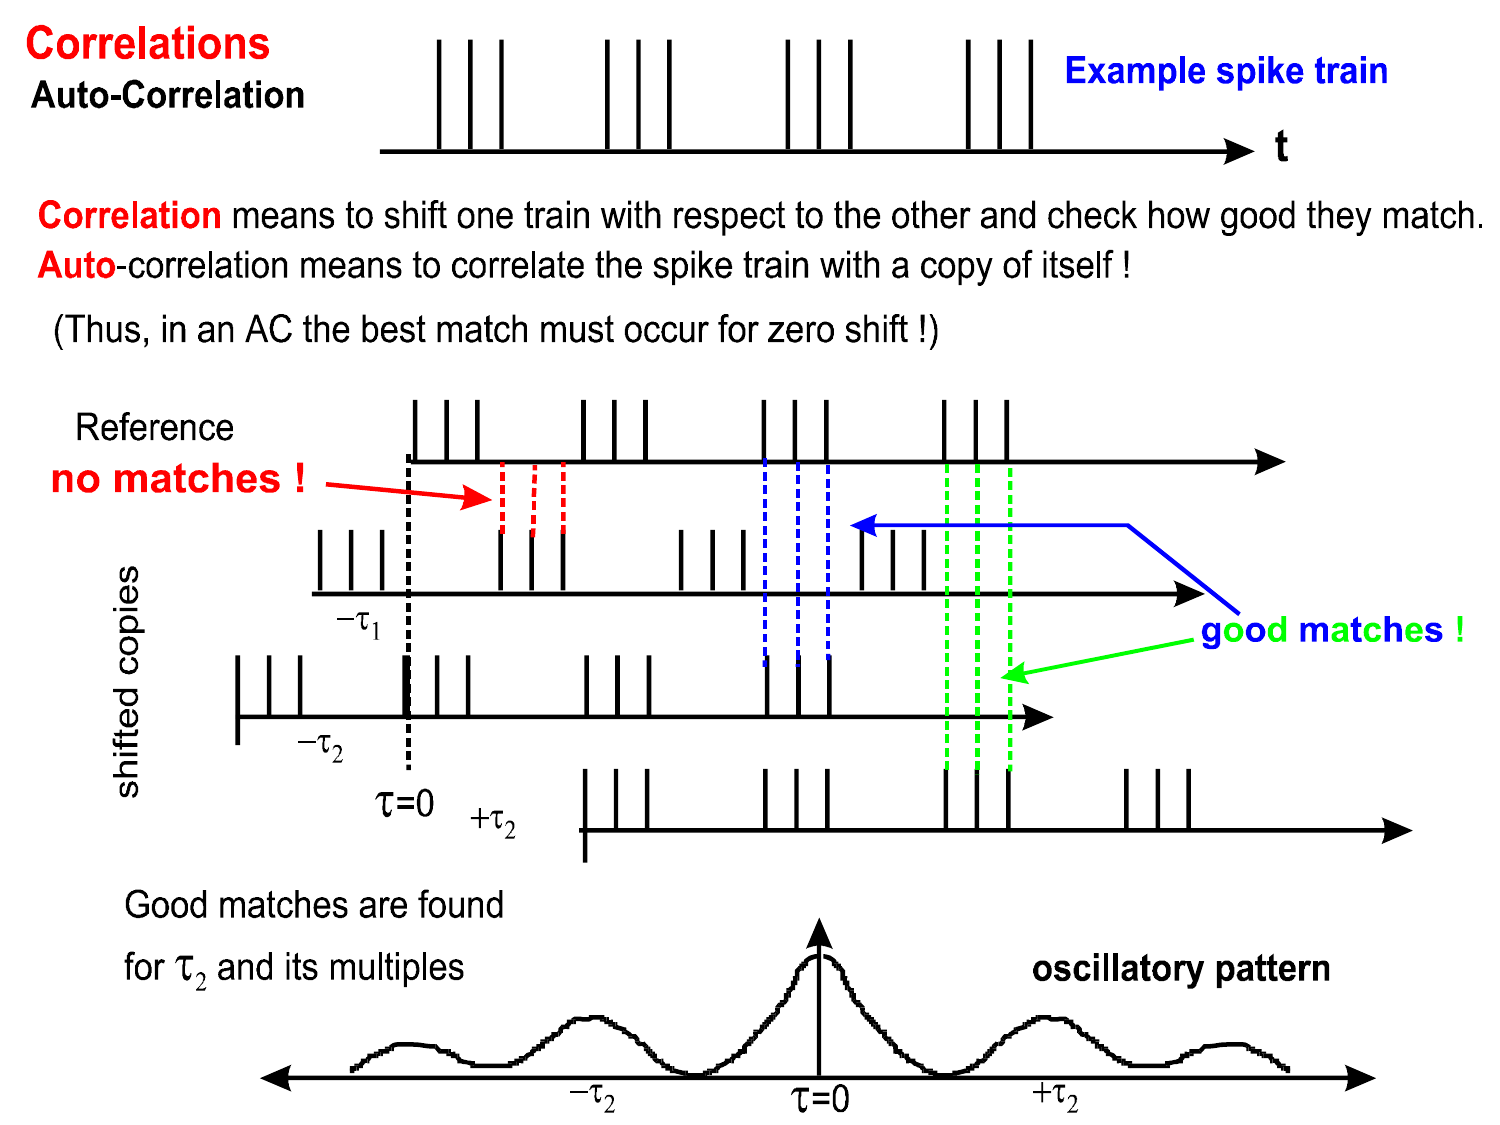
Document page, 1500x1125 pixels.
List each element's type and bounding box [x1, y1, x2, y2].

picture [49, 399, 1463, 863]
picture [123, 889, 1376, 1113]
picture [37, 199, 1483, 236]
picture [52, 314, 938, 350]
text_box [762, 458, 1013, 776]
picture [37, 249, 1129, 286]
picture [24, 24, 1387, 165]
